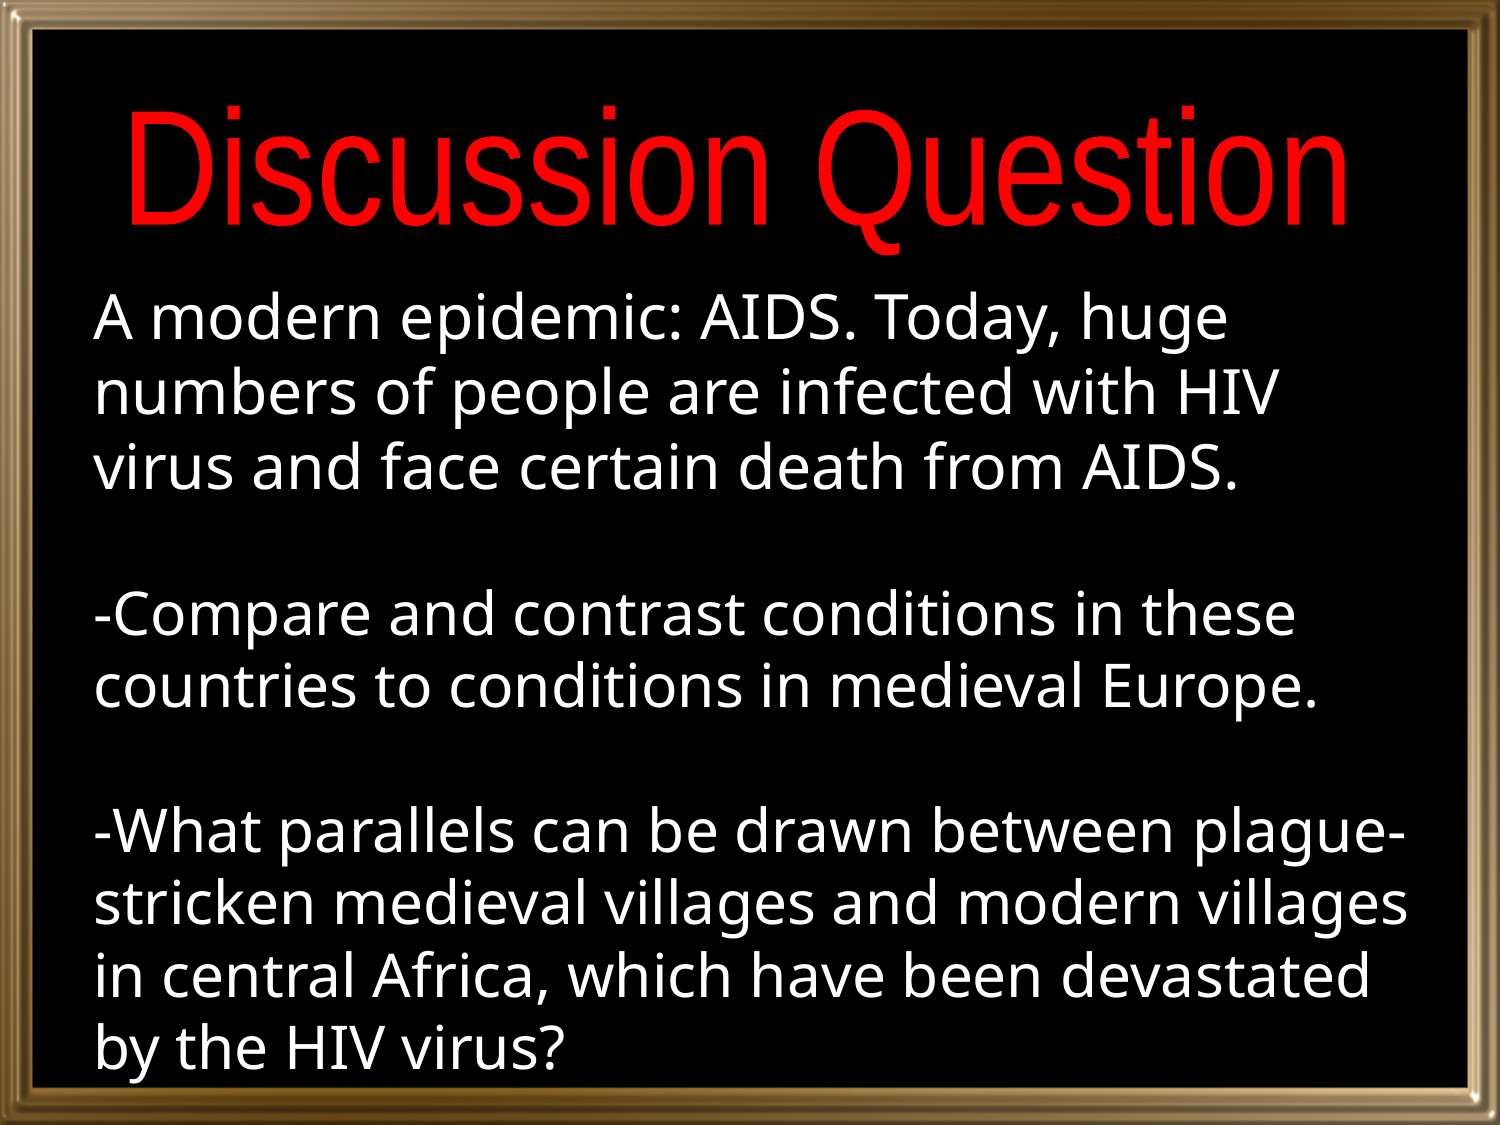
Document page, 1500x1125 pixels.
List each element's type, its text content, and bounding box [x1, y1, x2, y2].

picture [0, 0, 1500, 1125]
text_box A modern epidemic: AIDS. Today, huge numbers of people are infected with HIV virus and face certain death from AIDS. -Compare and contrast conditions in these countries to conditions in medieval Europe. -What parallels can be drawn between plague-stricken medieval villages and modern villages in central Africa, which have been devastated by the HIV virus? [78, 269, 1444, 1125]
